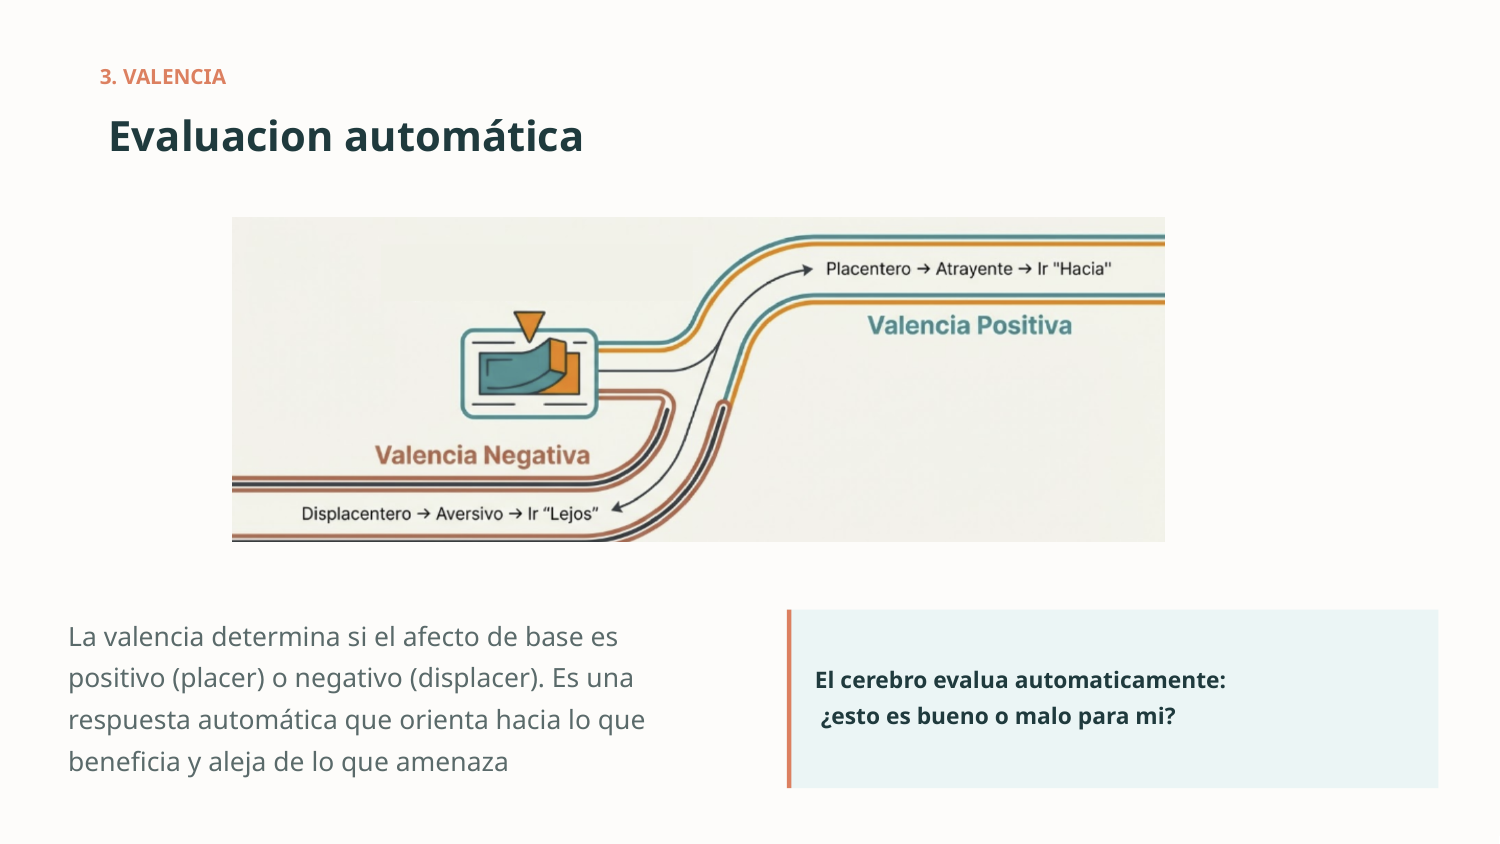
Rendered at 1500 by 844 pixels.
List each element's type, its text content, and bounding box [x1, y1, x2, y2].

text_box La valencia determina si el afecto de base es positivo (placer) o negativo (displacer). Es una respuesta automática que orienta hacia lo que beneficia y aleja de lo que amenaza [68, 609, 720, 777]
text_box [792, 609, 1439, 789]
text_box El cerebro evalua automaticamente: ¿esto es bueno o malo para mi? [814, 657, 1415, 729]
text_box [786, 609, 792, 789]
picture [0, 0, 1500, 844]
text_box 3. VALENCIA [99, 70, 227, 90]
text_box Evaluacion automática [108, 93, 586, 161]
